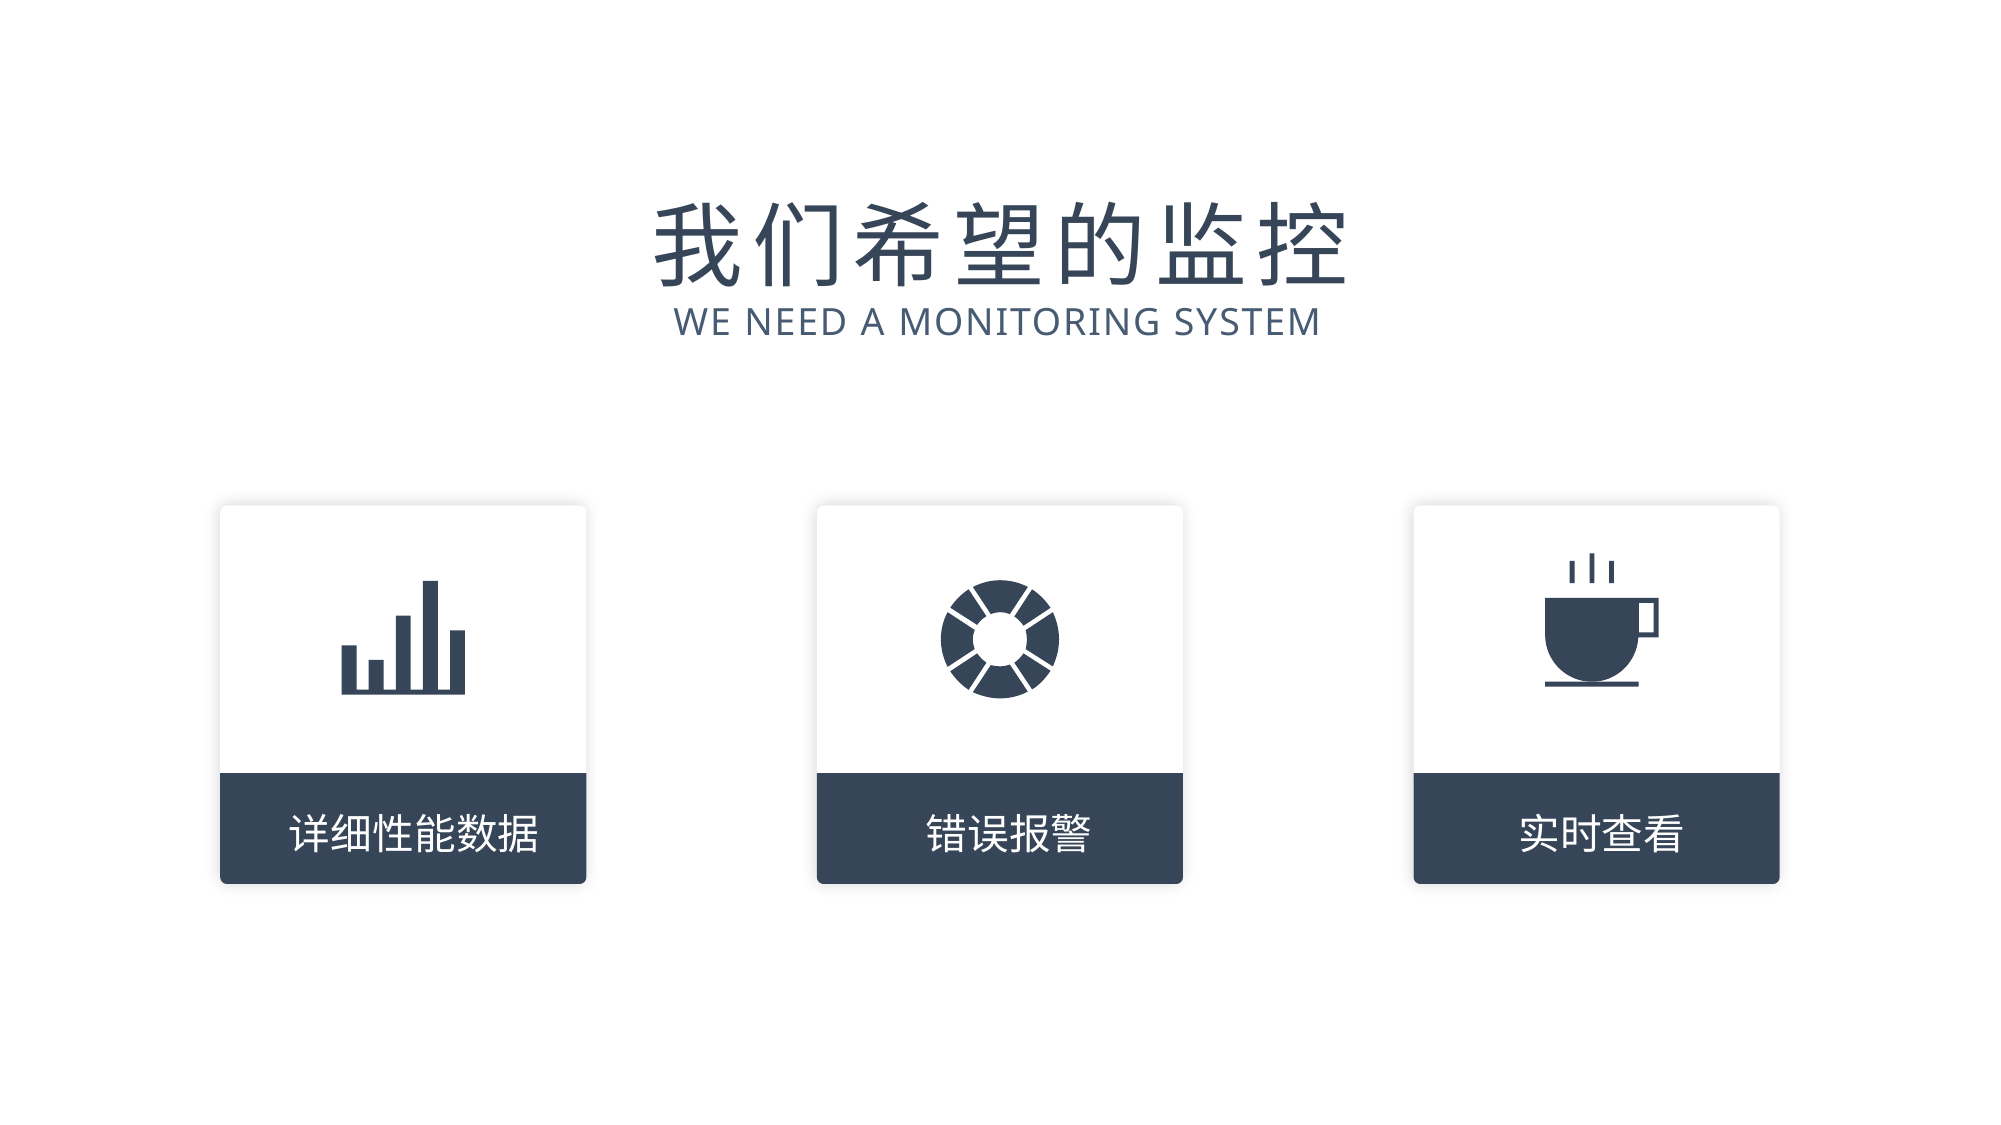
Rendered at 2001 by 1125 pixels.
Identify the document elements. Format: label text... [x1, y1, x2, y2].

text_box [1413, 505, 1780, 885]
text_box 我们希望的监控 [643, 180, 1357, 306]
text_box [816, 505, 1184, 885]
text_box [219, 505, 587, 885]
text_box We need a monitoring system [665, 290, 1330, 351]
